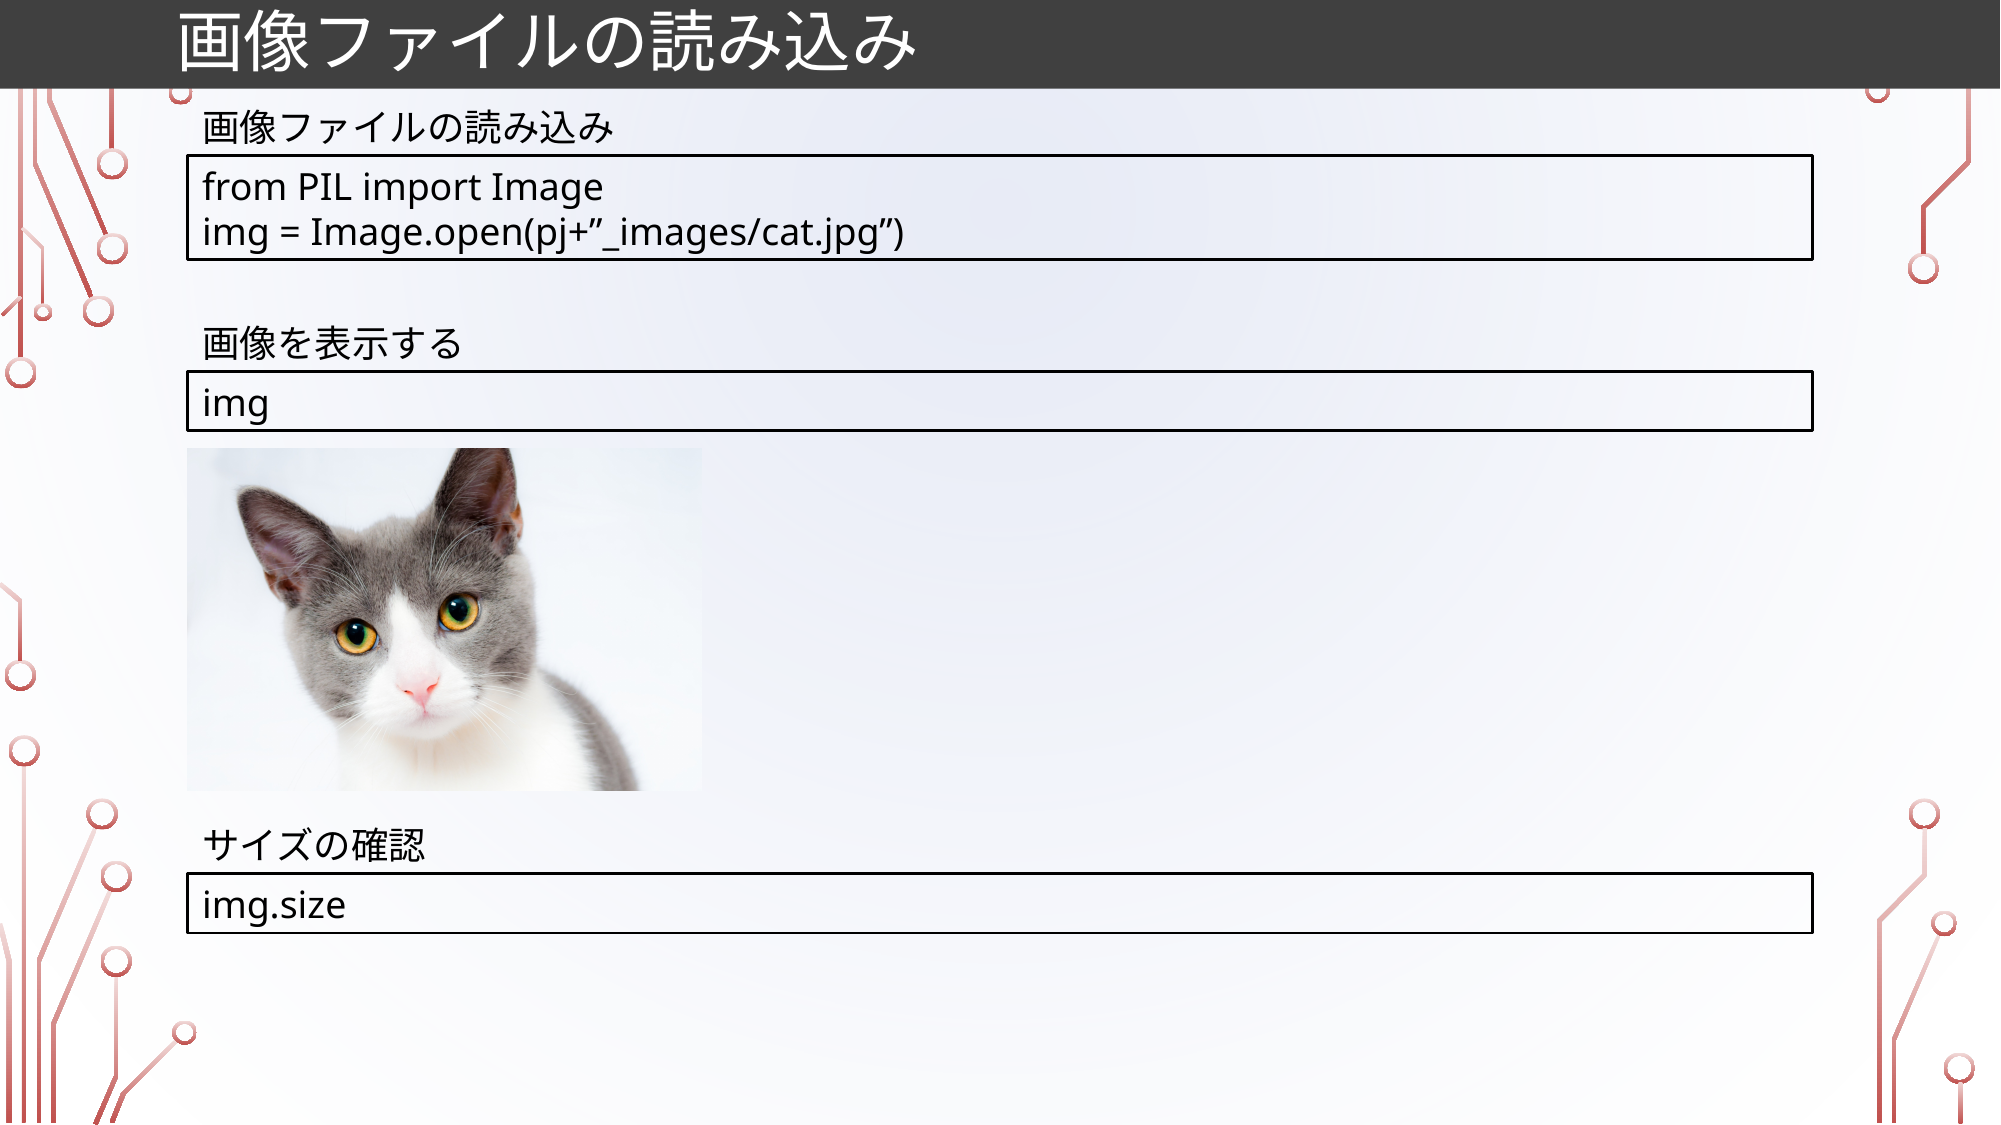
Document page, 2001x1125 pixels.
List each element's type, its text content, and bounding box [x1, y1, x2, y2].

title 画像ファイルの読み込み [0, 0, 2000, 89]
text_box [186, 312, 1813, 431]
picture [186, 448, 702, 791]
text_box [186, 814, 1813, 934]
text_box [186, 96, 1813, 260]
